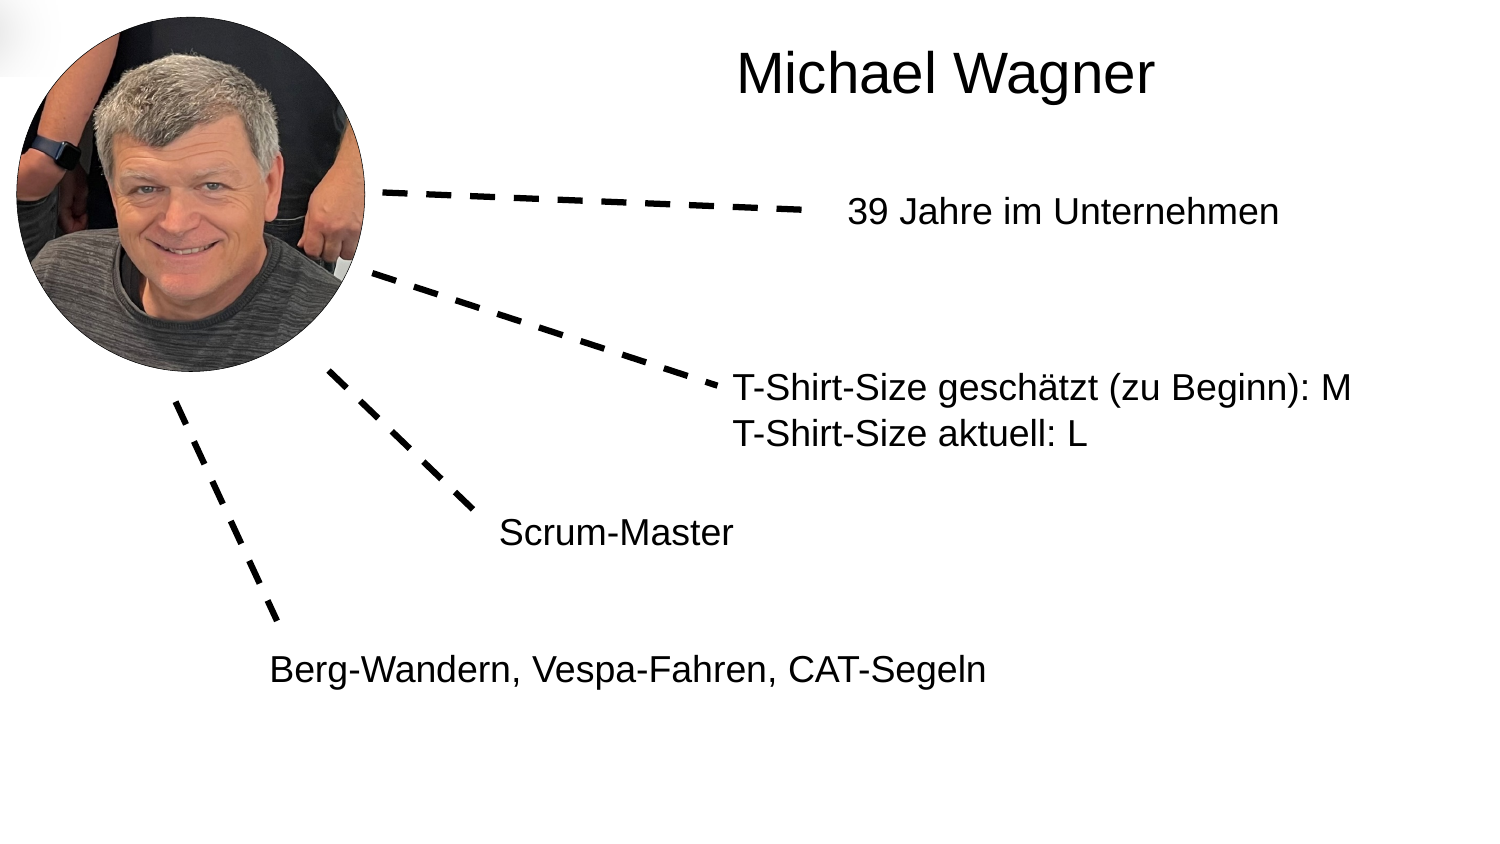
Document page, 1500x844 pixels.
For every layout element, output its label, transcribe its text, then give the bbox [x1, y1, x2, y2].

text_box Scrum-Master [483, 500, 1176, 561]
text_box Michael Wagner [414, 61, 1478, 106]
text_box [382, 192, 809, 211]
text_box T-Shirt-Size geschätzt (zu Beginn): M [717, 355, 1478, 401]
text_box T-Shirt-Size aktuell: L [717, 401, 1478, 461]
text_box 39 Jahre im Unternehmen [832, 179, 1298, 240]
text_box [175, 401, 278, 622]
picture [16, 16, 365, 372]
text_box Berg-Wandern, Vespa-Fahren, CAT-Segeln [254, 637, 1047, 698]
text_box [328, 370, 476, 512]
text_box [372, 272, 718, 387]
